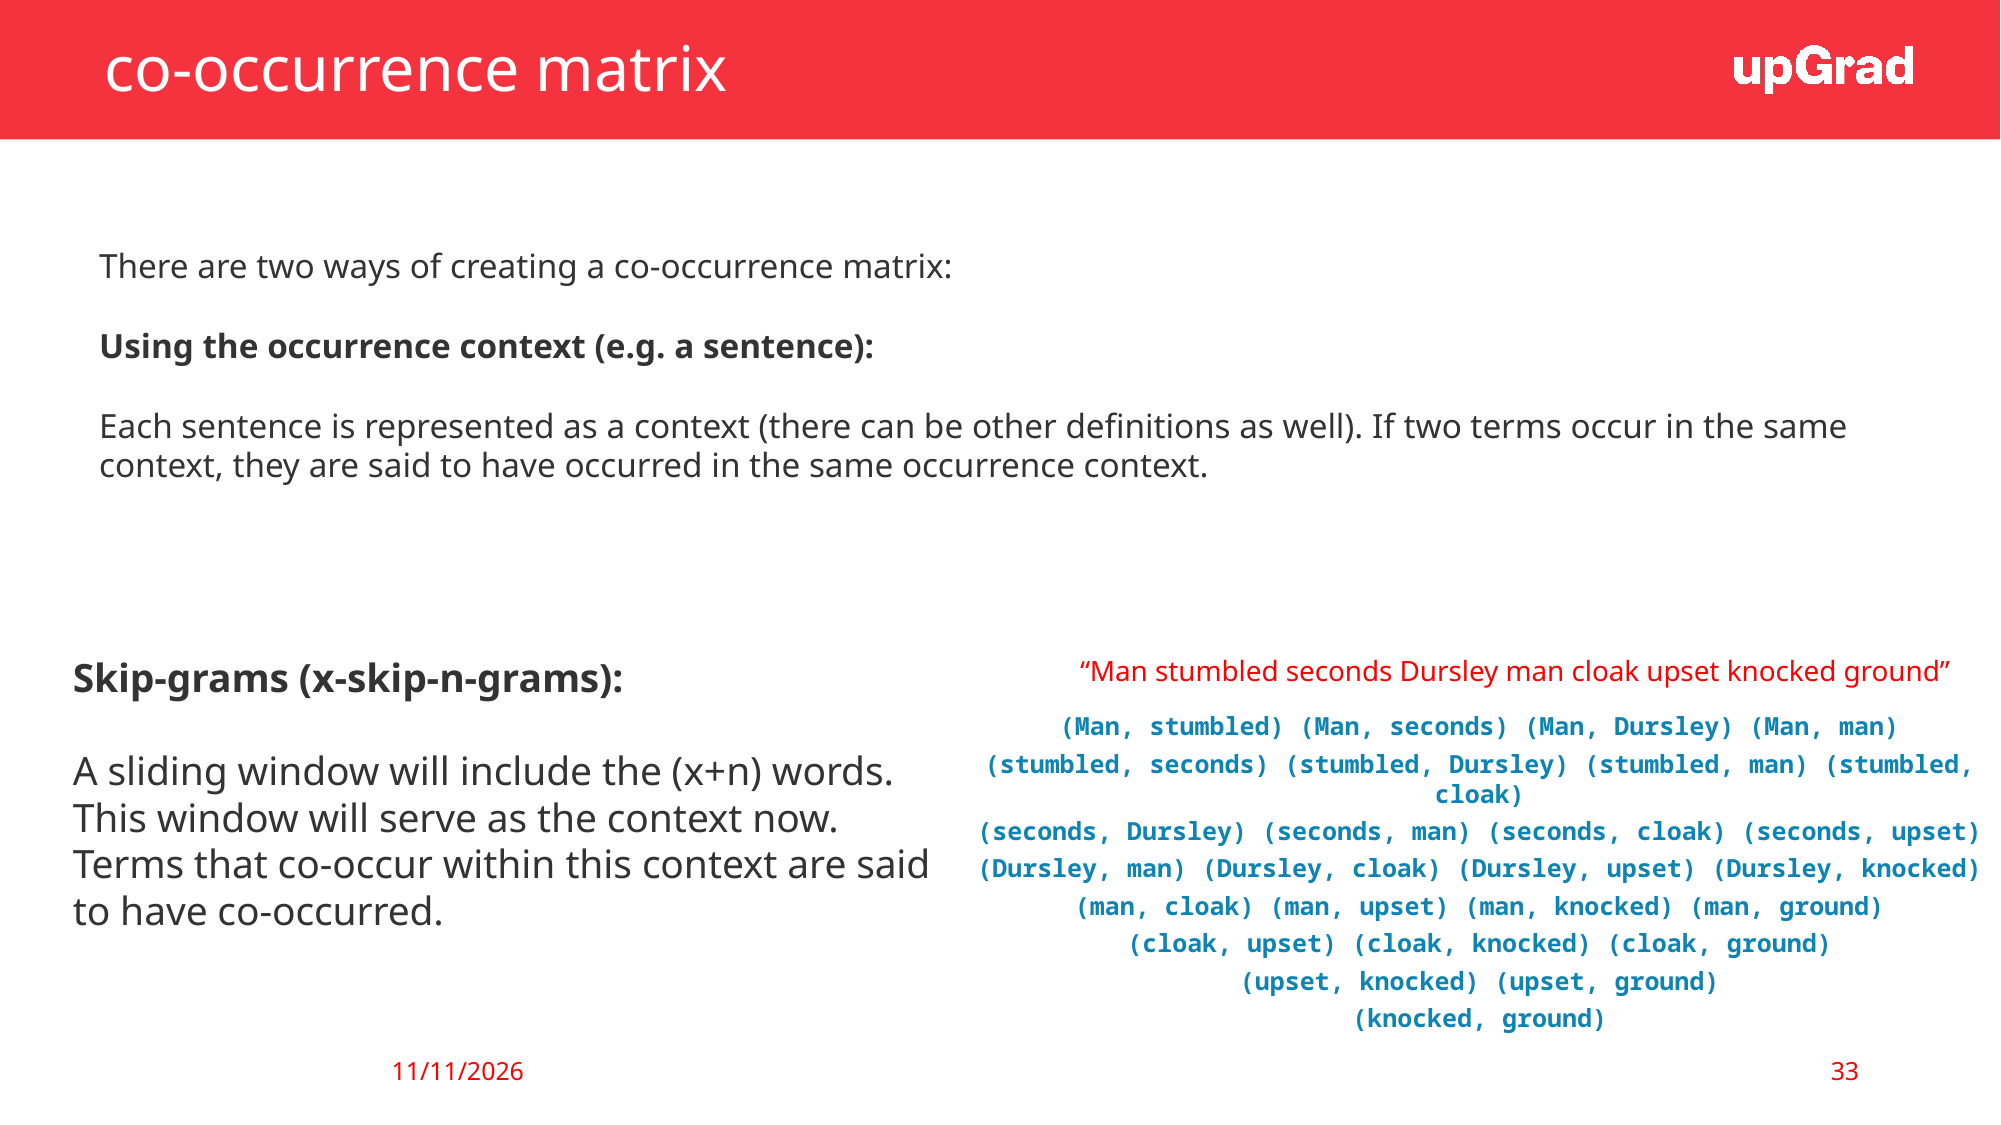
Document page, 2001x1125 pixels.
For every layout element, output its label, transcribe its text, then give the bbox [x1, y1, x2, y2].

picture [1734, 45, 1913, 94]
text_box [949, 646, 2000, 1025]
text_box There are two ways of creating a co-occurrence matrix: Using the occurrence context (e.g. a sentence): Each sentence is represented as a context (there can be other definitions as well). If two terms occur in the same context, they are said to have occurred in the same occurrence context. [84, 237, 1911, 492]
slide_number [376, 1042, 827, 1103]
text_box co-occurrence matrix [84, 27, 1024, 116]
text_box Skip-grams (x-skip-n-grams): A sliding window will include the (x+n) words. This window will serve as the context now. Terms that co-occur within this context are said to have co-occurred. [58, 646, 949, 941]
slide_number 33 [1424, 1042, 1875, 1103]
